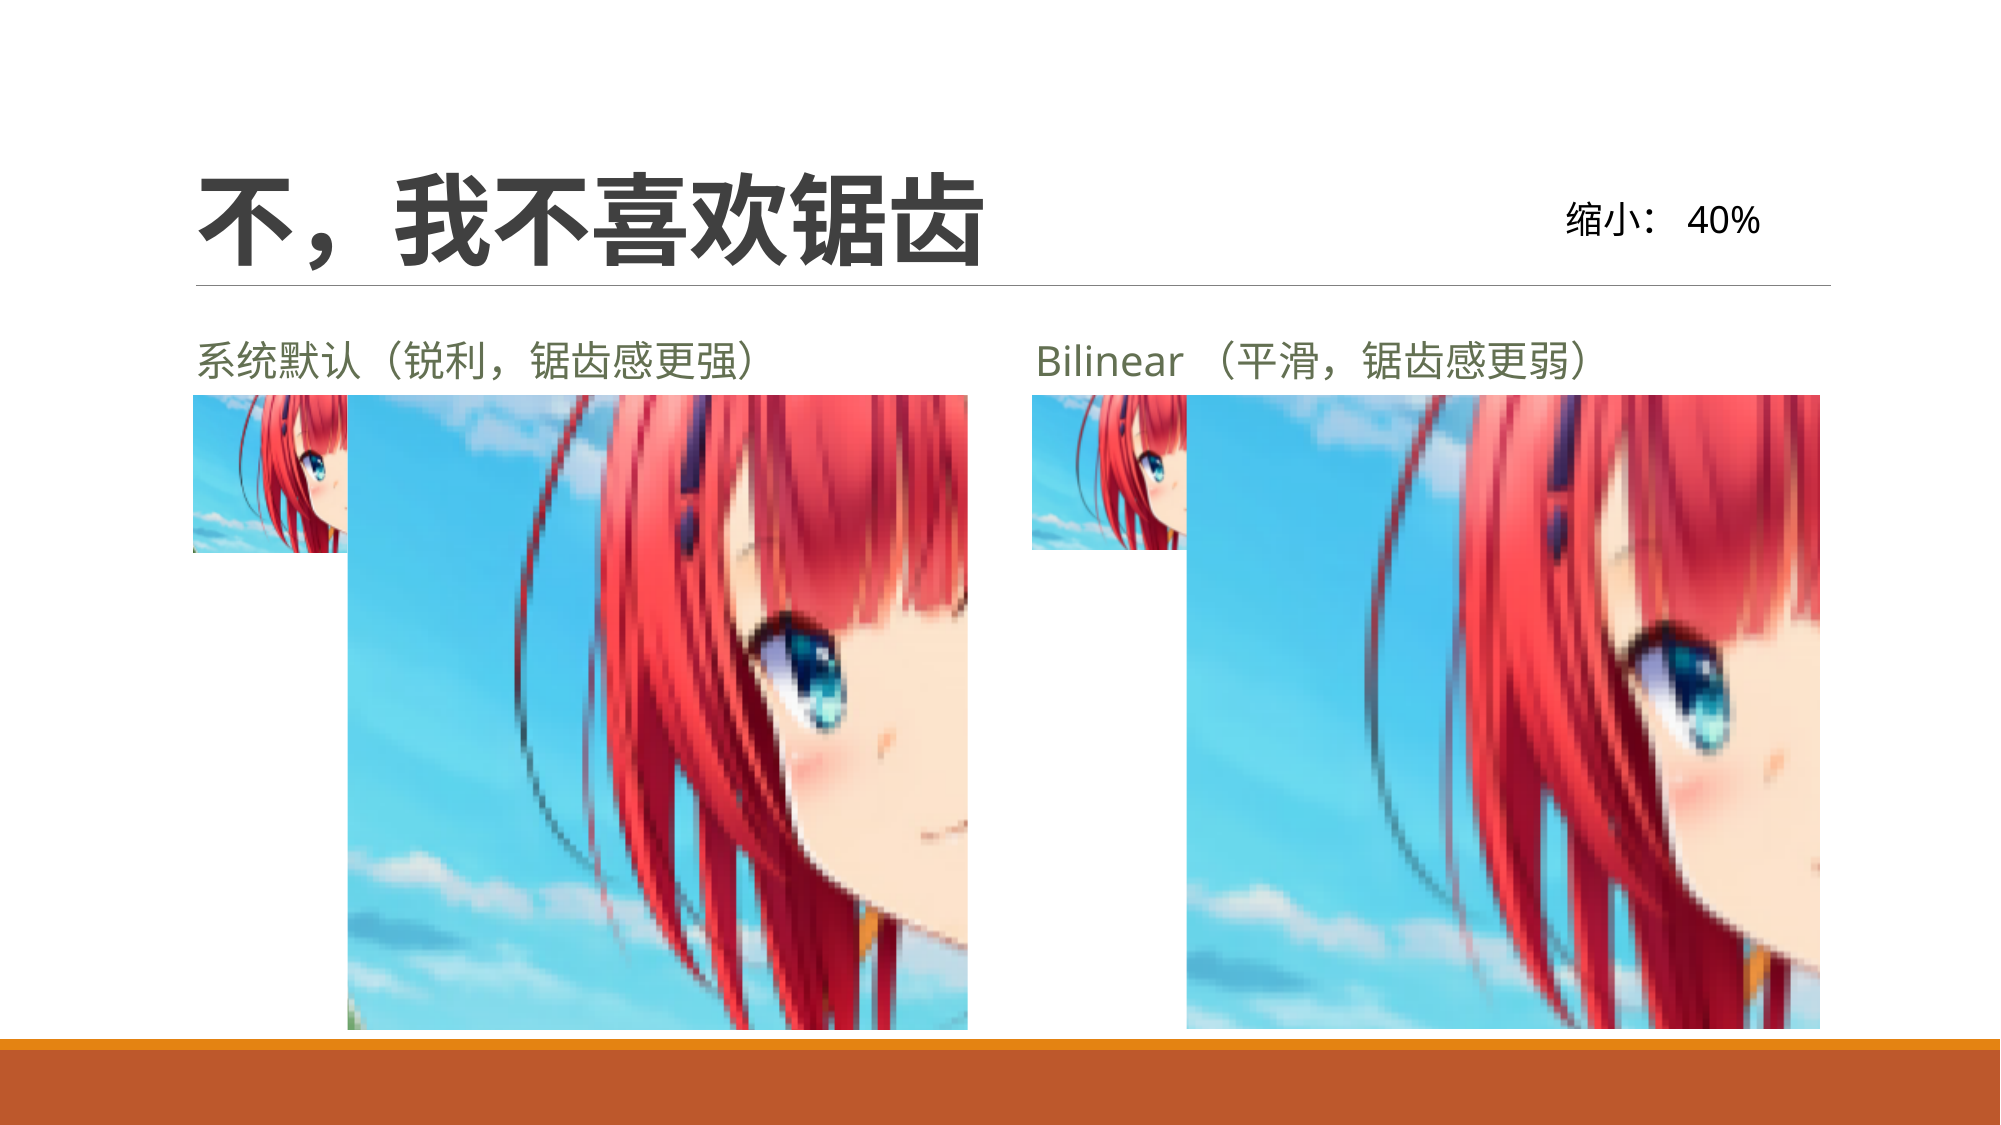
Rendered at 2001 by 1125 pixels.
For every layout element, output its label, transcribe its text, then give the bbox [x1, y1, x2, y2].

text_box 缩小：40% [1550, 188, 1830, 249]
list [347, 394, 969, 1030]
picture [1031, 394, 1821, 1030]
title 不，我不喜欢锯齿 [180, 47, 1830, 285]
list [192, 394, 346, 554]
list 系统默认（锐利，锯齿感更强） [180, 302, 990, 424]
list Bilinear（平滑，锯齿感更弱） [1020, 302, 1830, 424]
